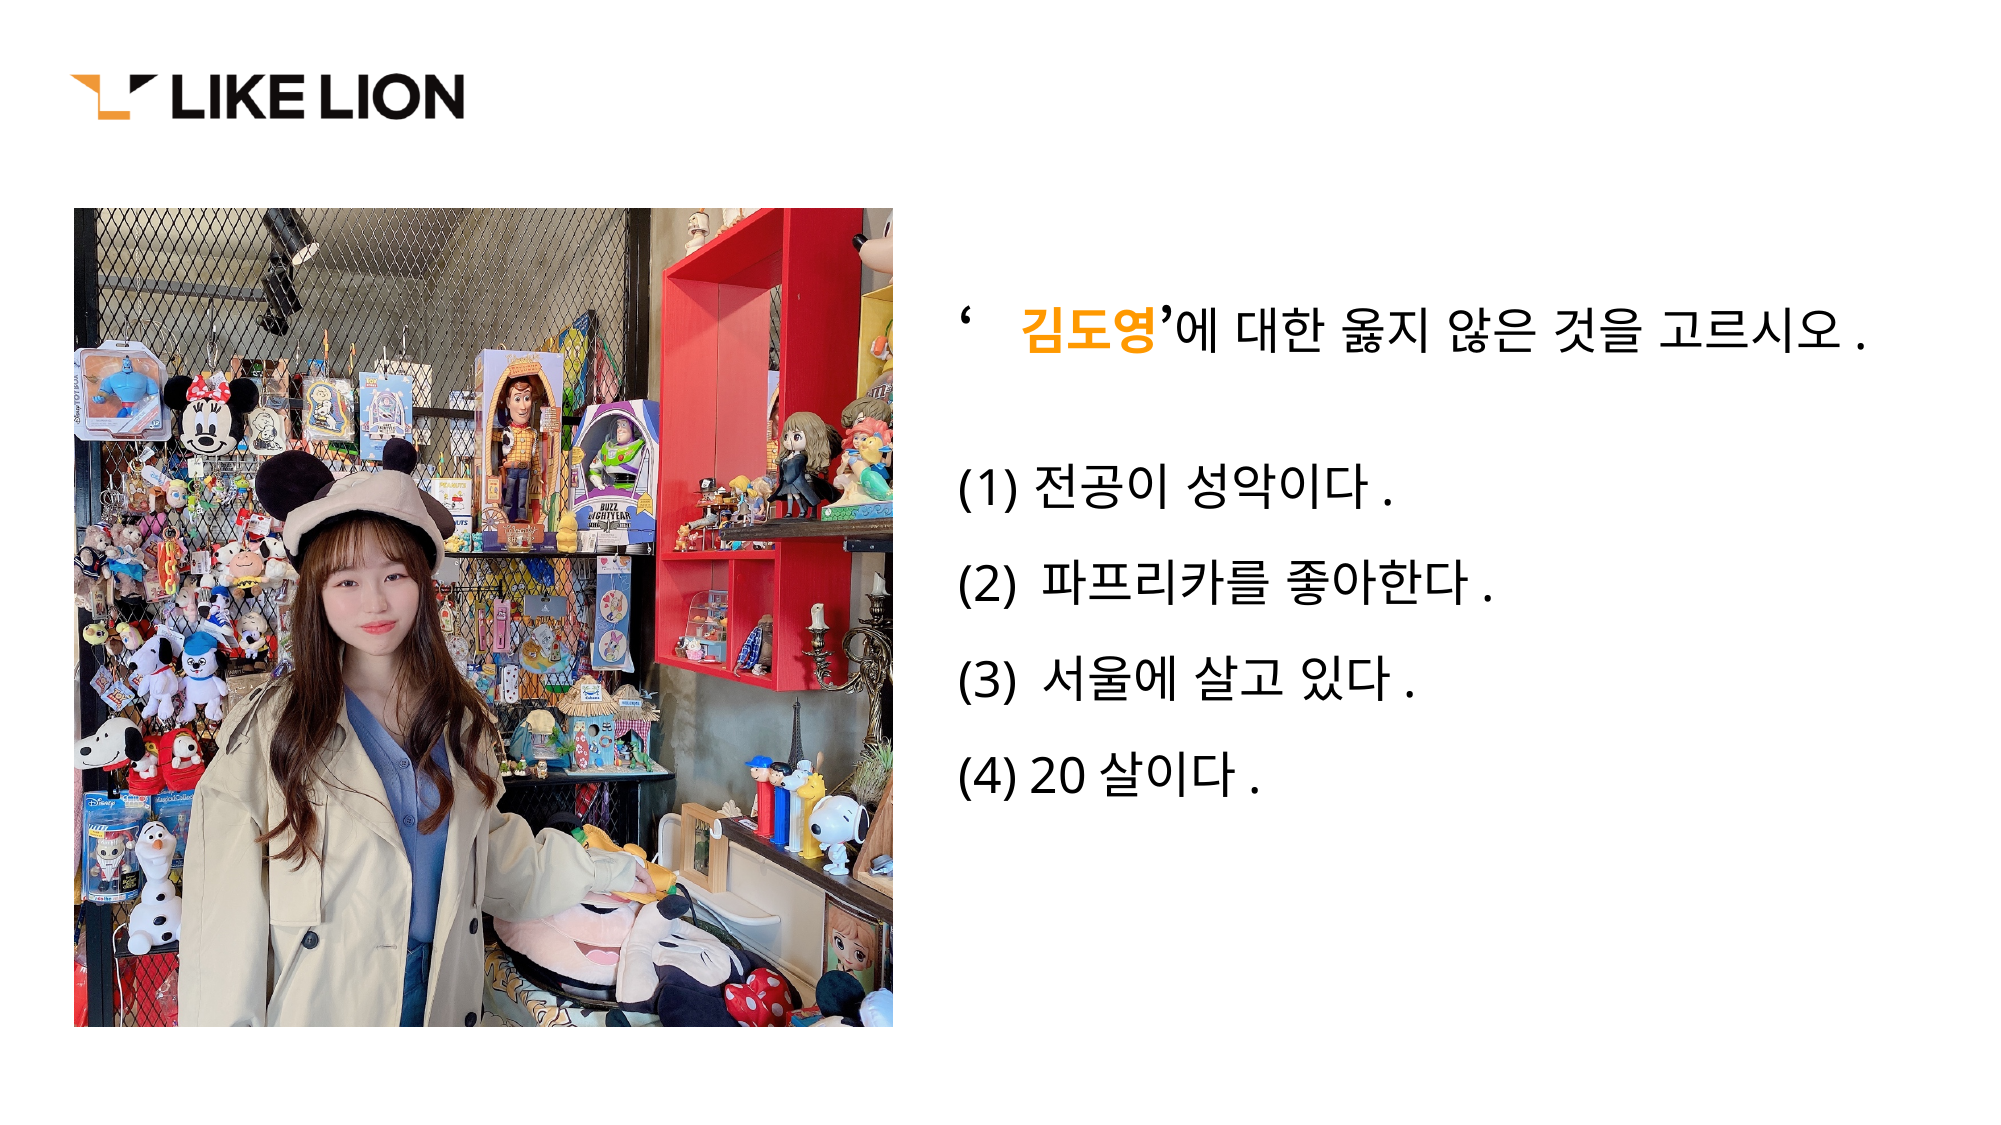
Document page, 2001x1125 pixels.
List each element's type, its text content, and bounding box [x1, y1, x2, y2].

picture [54, 57, 484, 138]
picture [74, 208, 893, 1027]
text_box ‘김도영’에 대한 옳지 않은 것을 고르시오. 전공이 성악이다. (2) 파프리카를 좋아한다. (3) 서울에 살고 있다. (4) 20살이다. [943, 292, 1944, 811]
